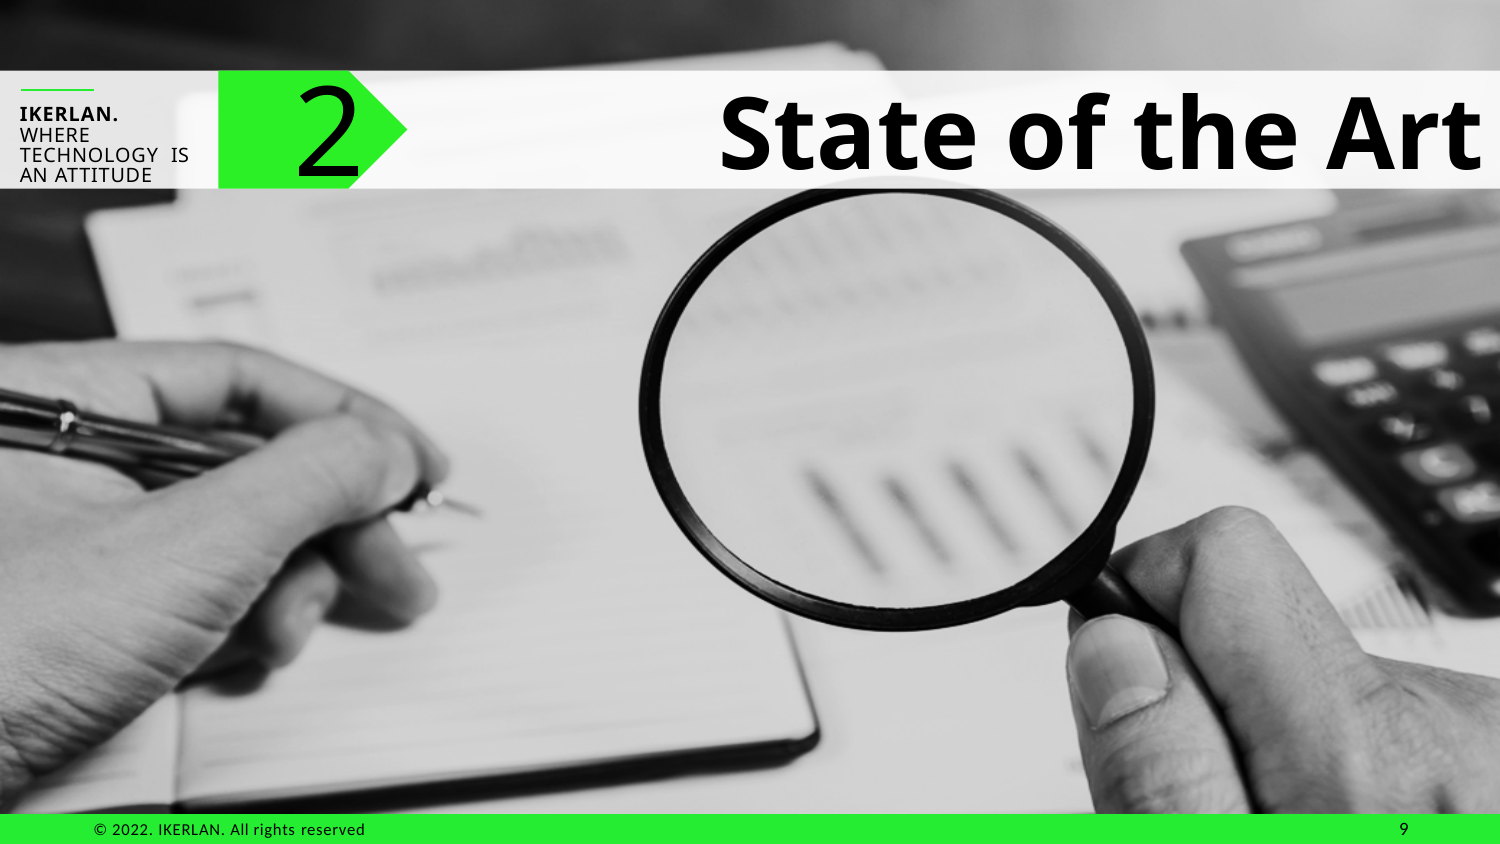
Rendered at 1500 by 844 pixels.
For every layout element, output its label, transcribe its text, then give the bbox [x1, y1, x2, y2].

slide_number 9 [1073, 822, 1424, 844]
picture [0, 0, 1500, 814]
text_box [17, 90, 205, 170]
